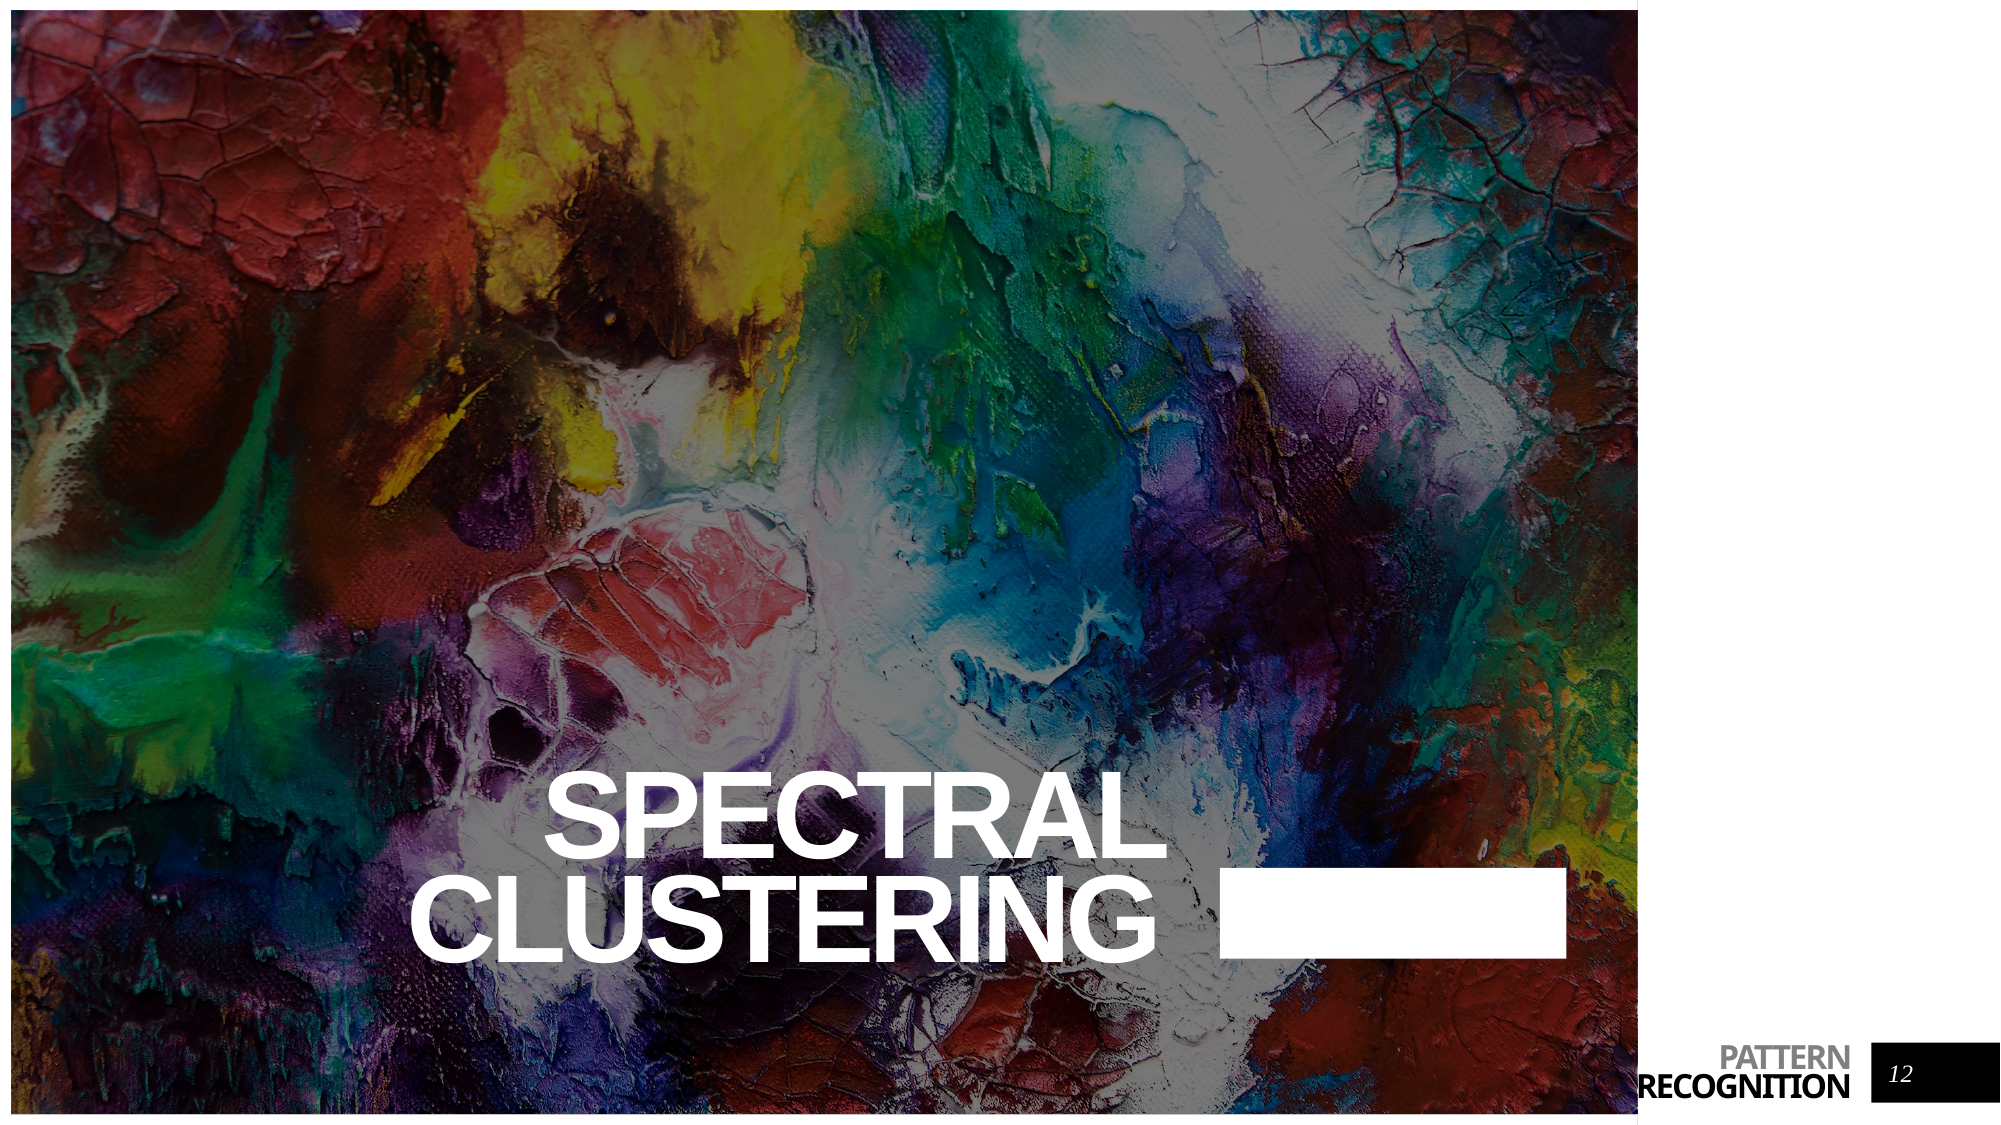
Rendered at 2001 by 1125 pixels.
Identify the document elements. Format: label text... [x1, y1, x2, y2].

picture [11, 10, 1638, 1114]
slide_number 12 [1877, 1050, 1924, 1096]
